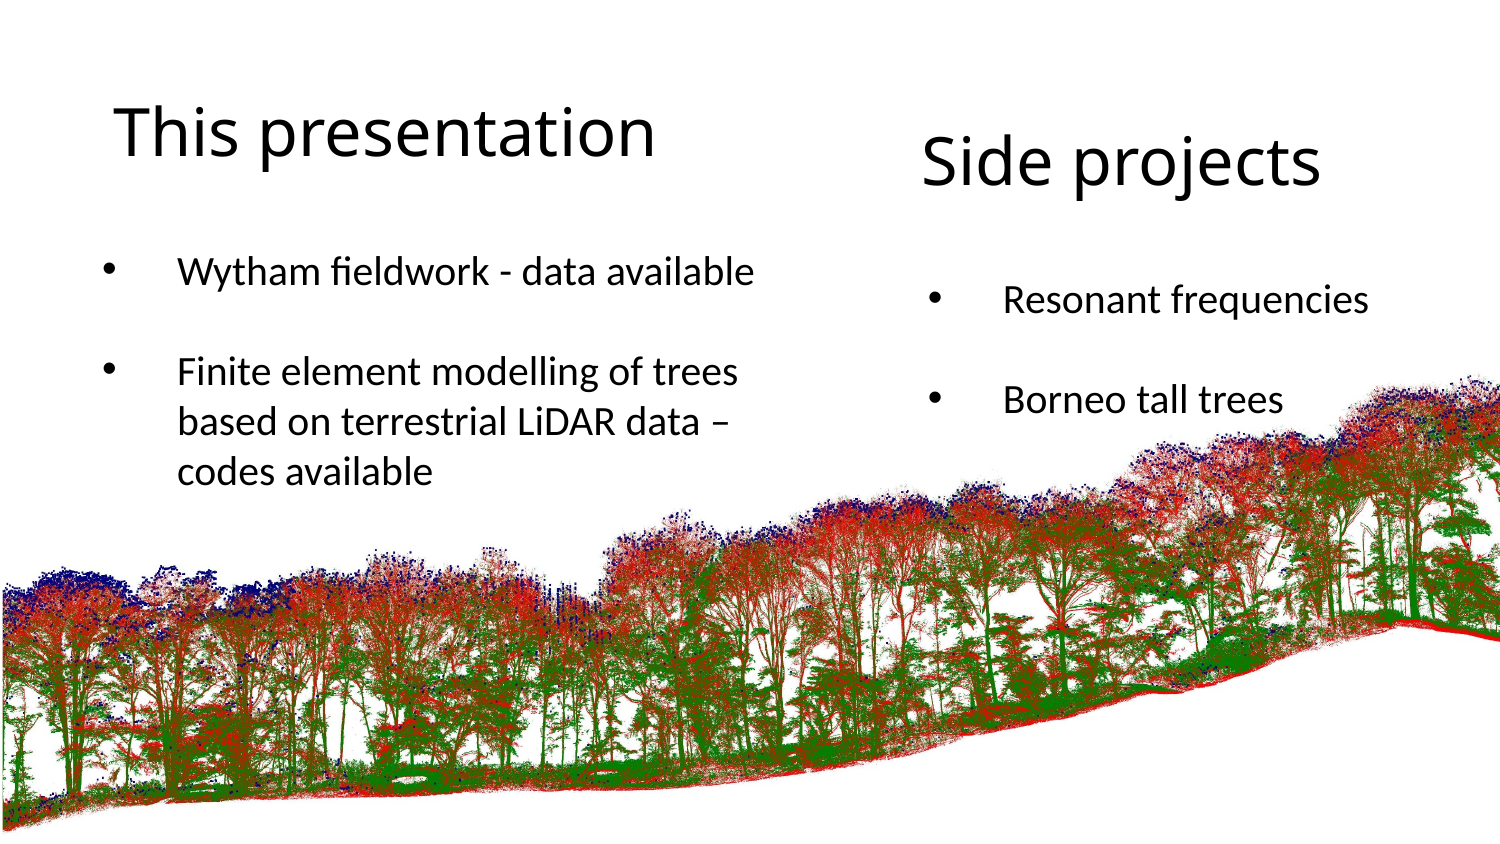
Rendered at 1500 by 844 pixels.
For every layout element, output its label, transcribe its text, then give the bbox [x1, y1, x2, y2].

text_box Side projects Resonant frequencies Borneo tall trees [837, 39, 1389, 294]
text_box This presentation Wytham fieldwork - data available Finite element modelling of trees based on terrestrial LiDAR data – codes available [12, 0, 804, 294]
picture [2, 294, 1500, 844]
